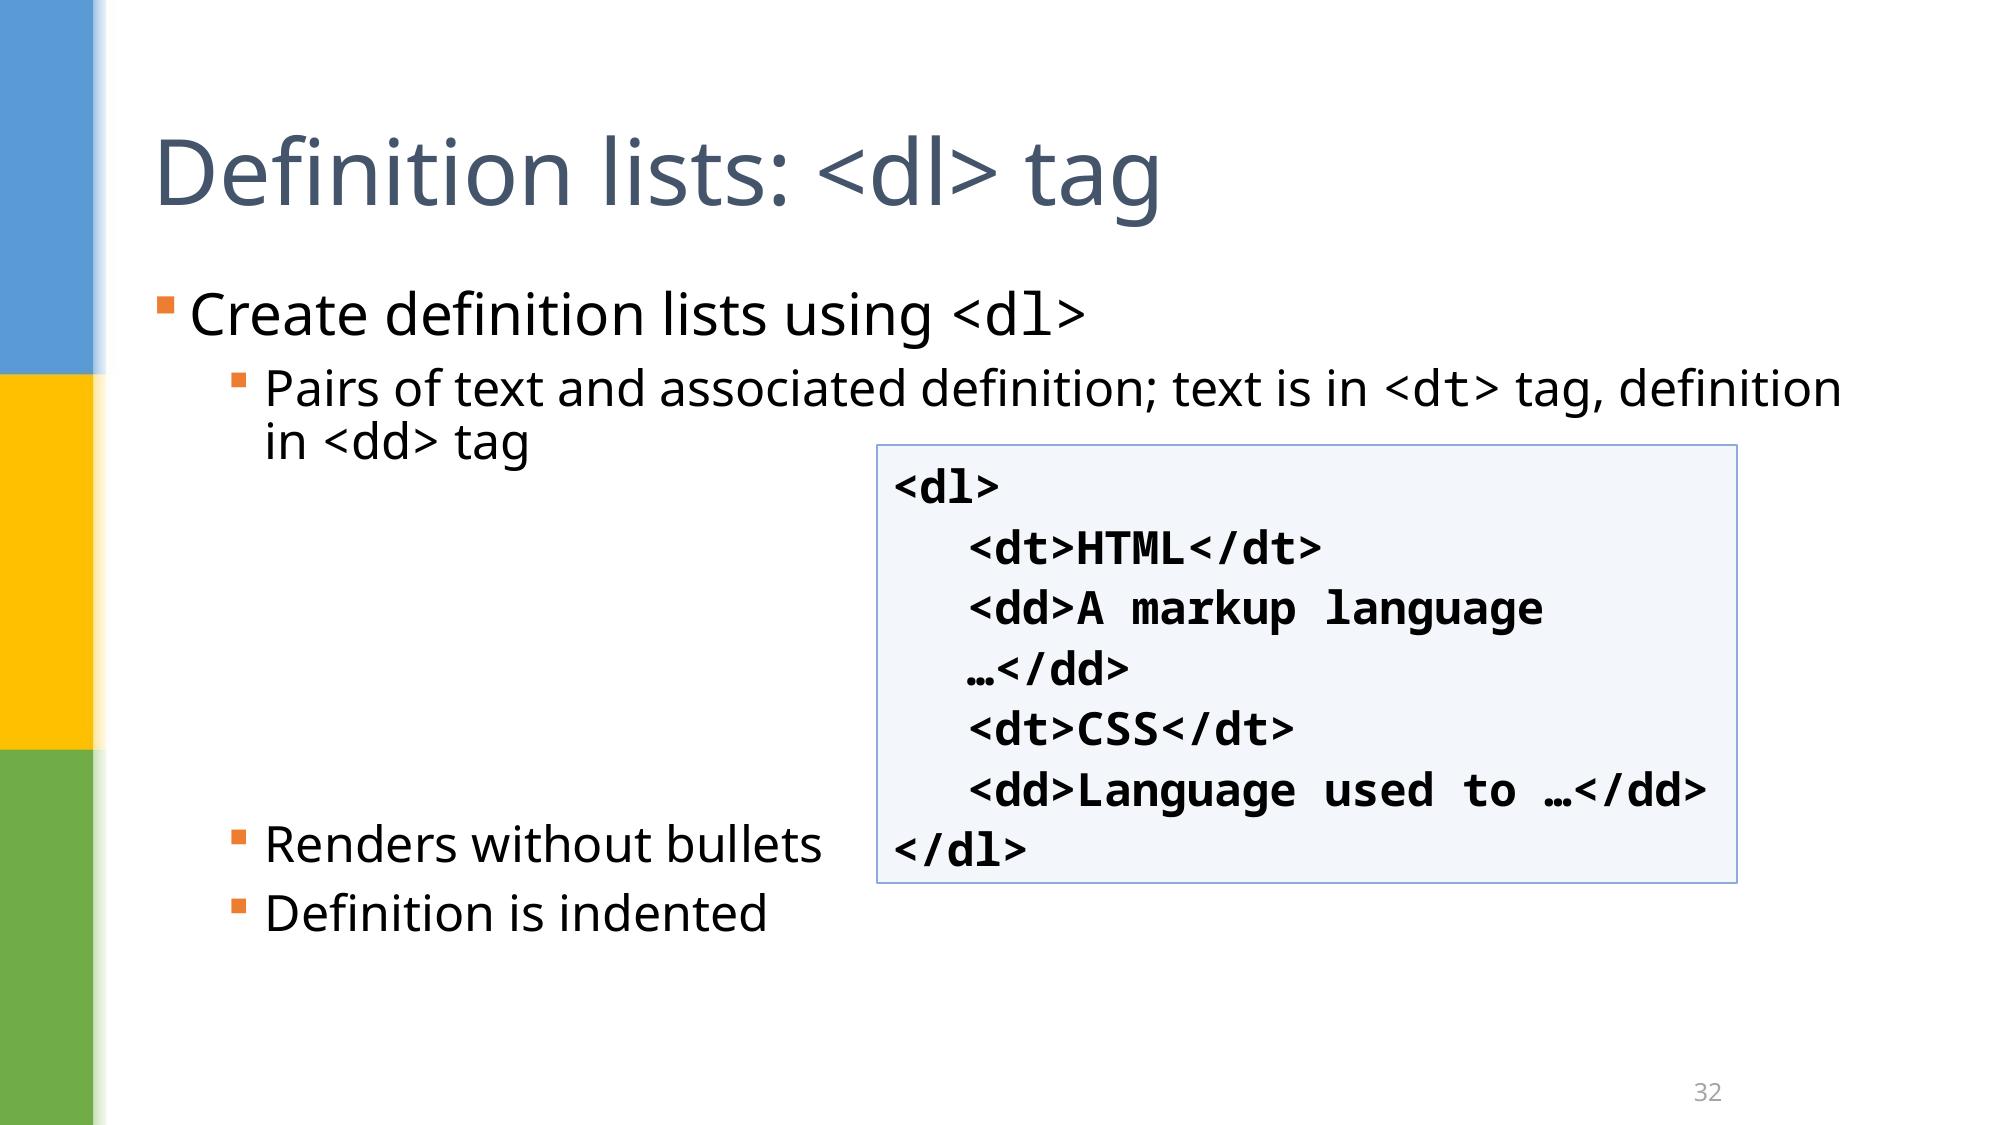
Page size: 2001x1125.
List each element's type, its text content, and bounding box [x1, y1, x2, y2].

list Create definition lists using <dl> Pairs of text and associated definition; text is in <dt> tag, definition in <dd> tag Renders without bullets Definition is indented [137, 277, 1863, 992]
picture [0, 0, 2001, 1125]
title Definition lists: <dl> tag [137, 59, 1863, 277]
text_box <dl> <dt>HTML</dt> <dd>A markup language …</dd> <dt>CSS</dt> <dd>Language used to …</dd> </dl> [877, 445, 1738, 884]
slide_number 32 [1662, 1074, 1738, 1113]
